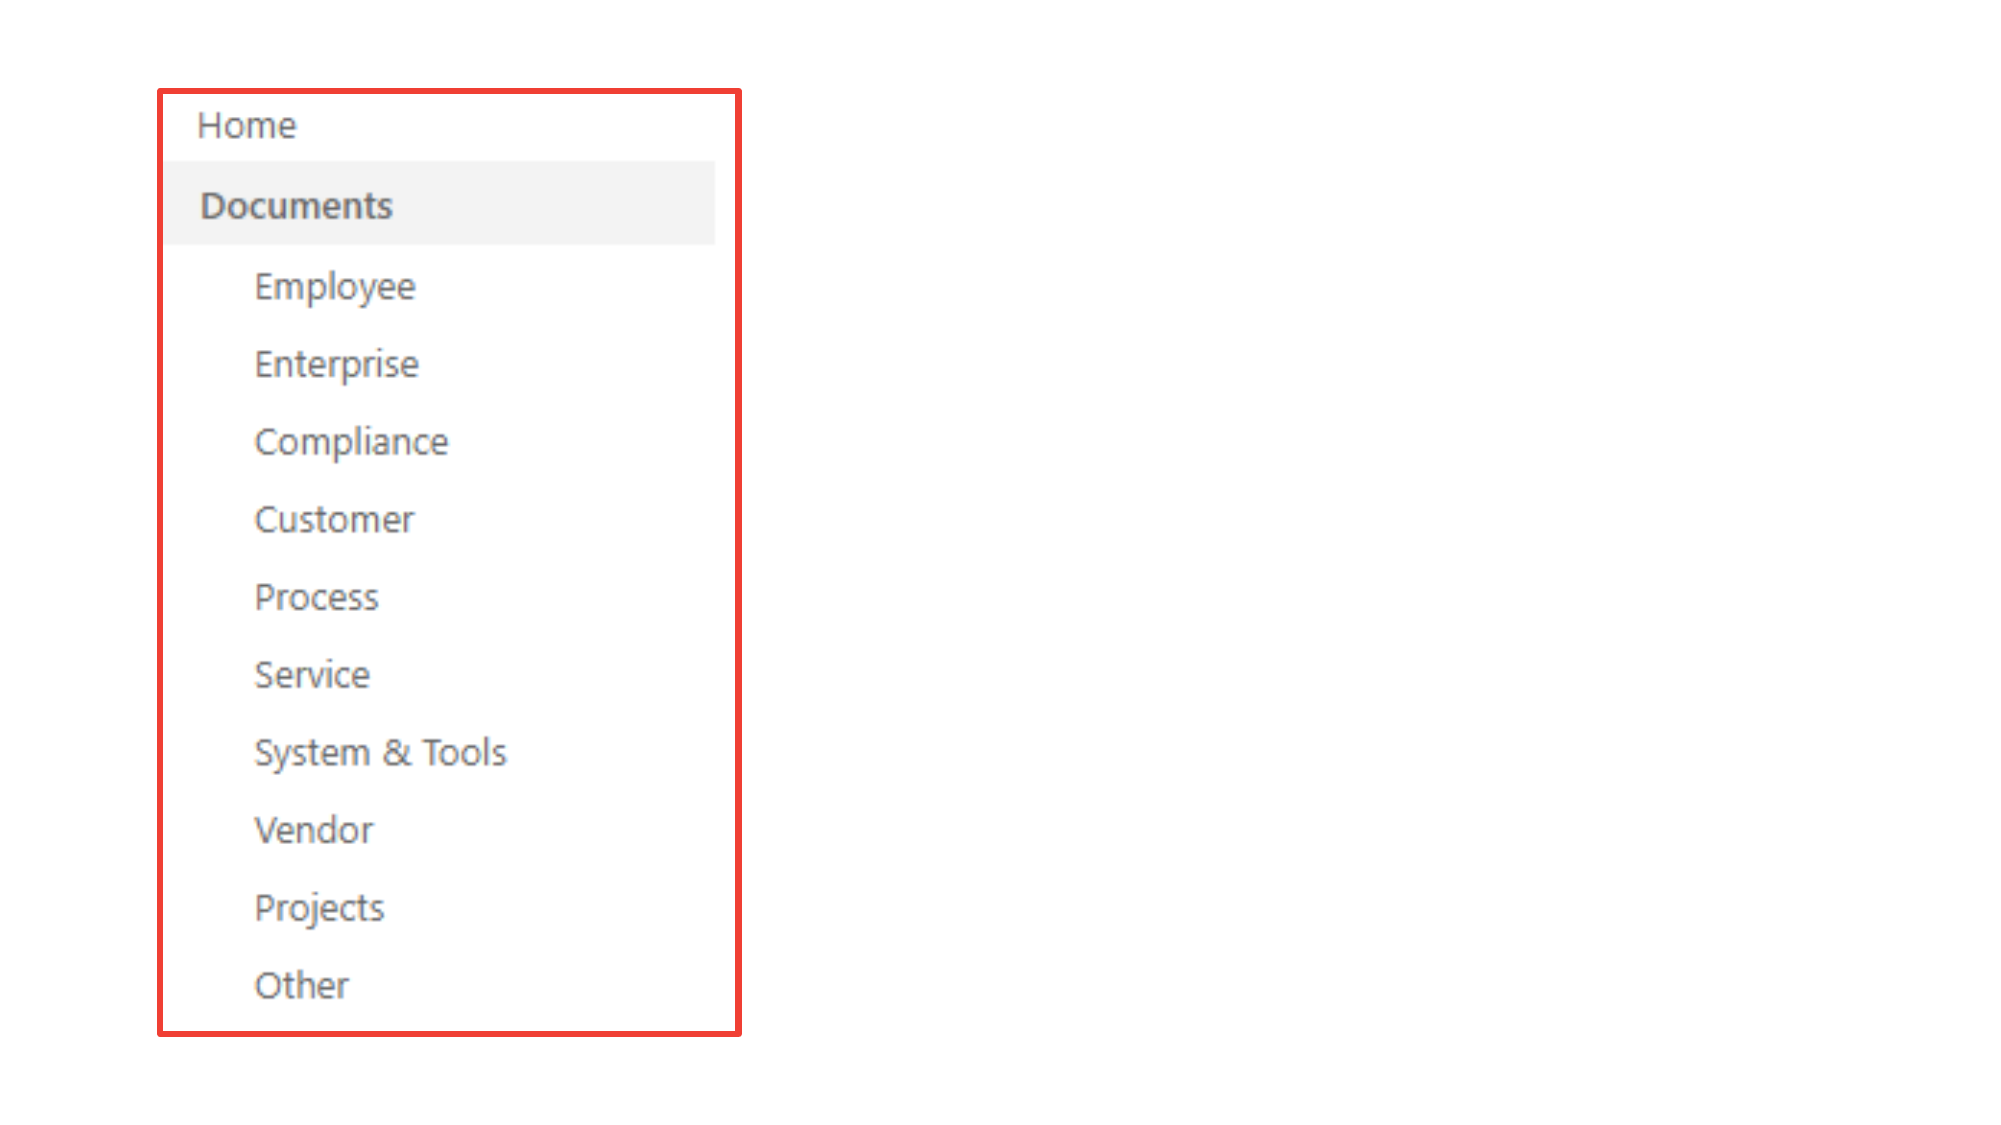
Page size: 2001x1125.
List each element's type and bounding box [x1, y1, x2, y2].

picture [163, 93, 736, 1032]
